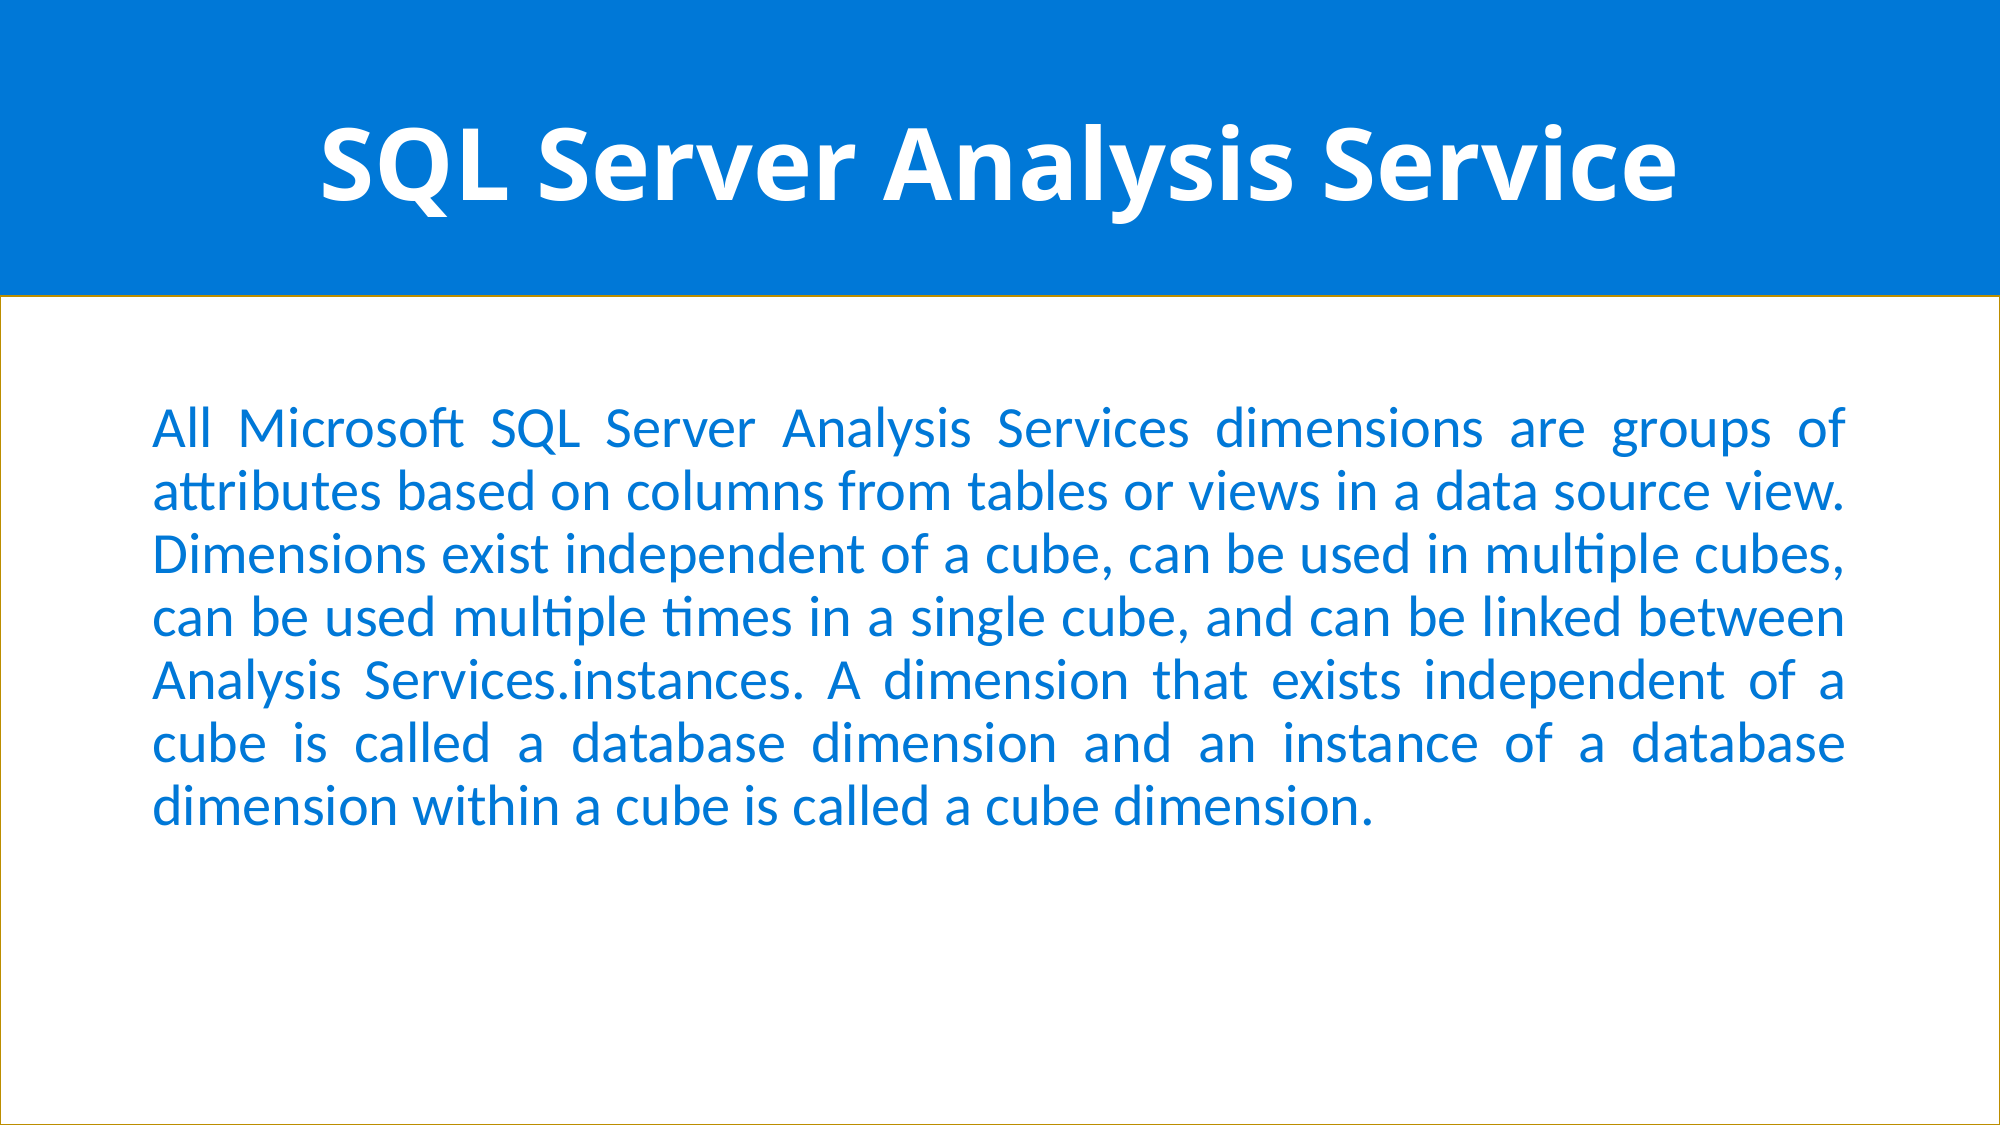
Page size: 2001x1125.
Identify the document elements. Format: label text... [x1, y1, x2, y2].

title SQL Server Analysis Service [137, 59, 1863, 278]
text_box [0, 295, 2000, 1125]
list All Microsoft SQL Server Analysis Services dimensions are groups of attributes based on columns from tables or views in a data source view. Dimensions exist independent of a cube, can be used in multiple cubes, can be used multiple times in a single cube, and can be linked between Analysis Services.instances. A dimension that exists independent of a cube is called a database dimension and an instance of a database dimension within a cube is called a cube dimension. [137, 299, 1863, 1014]
